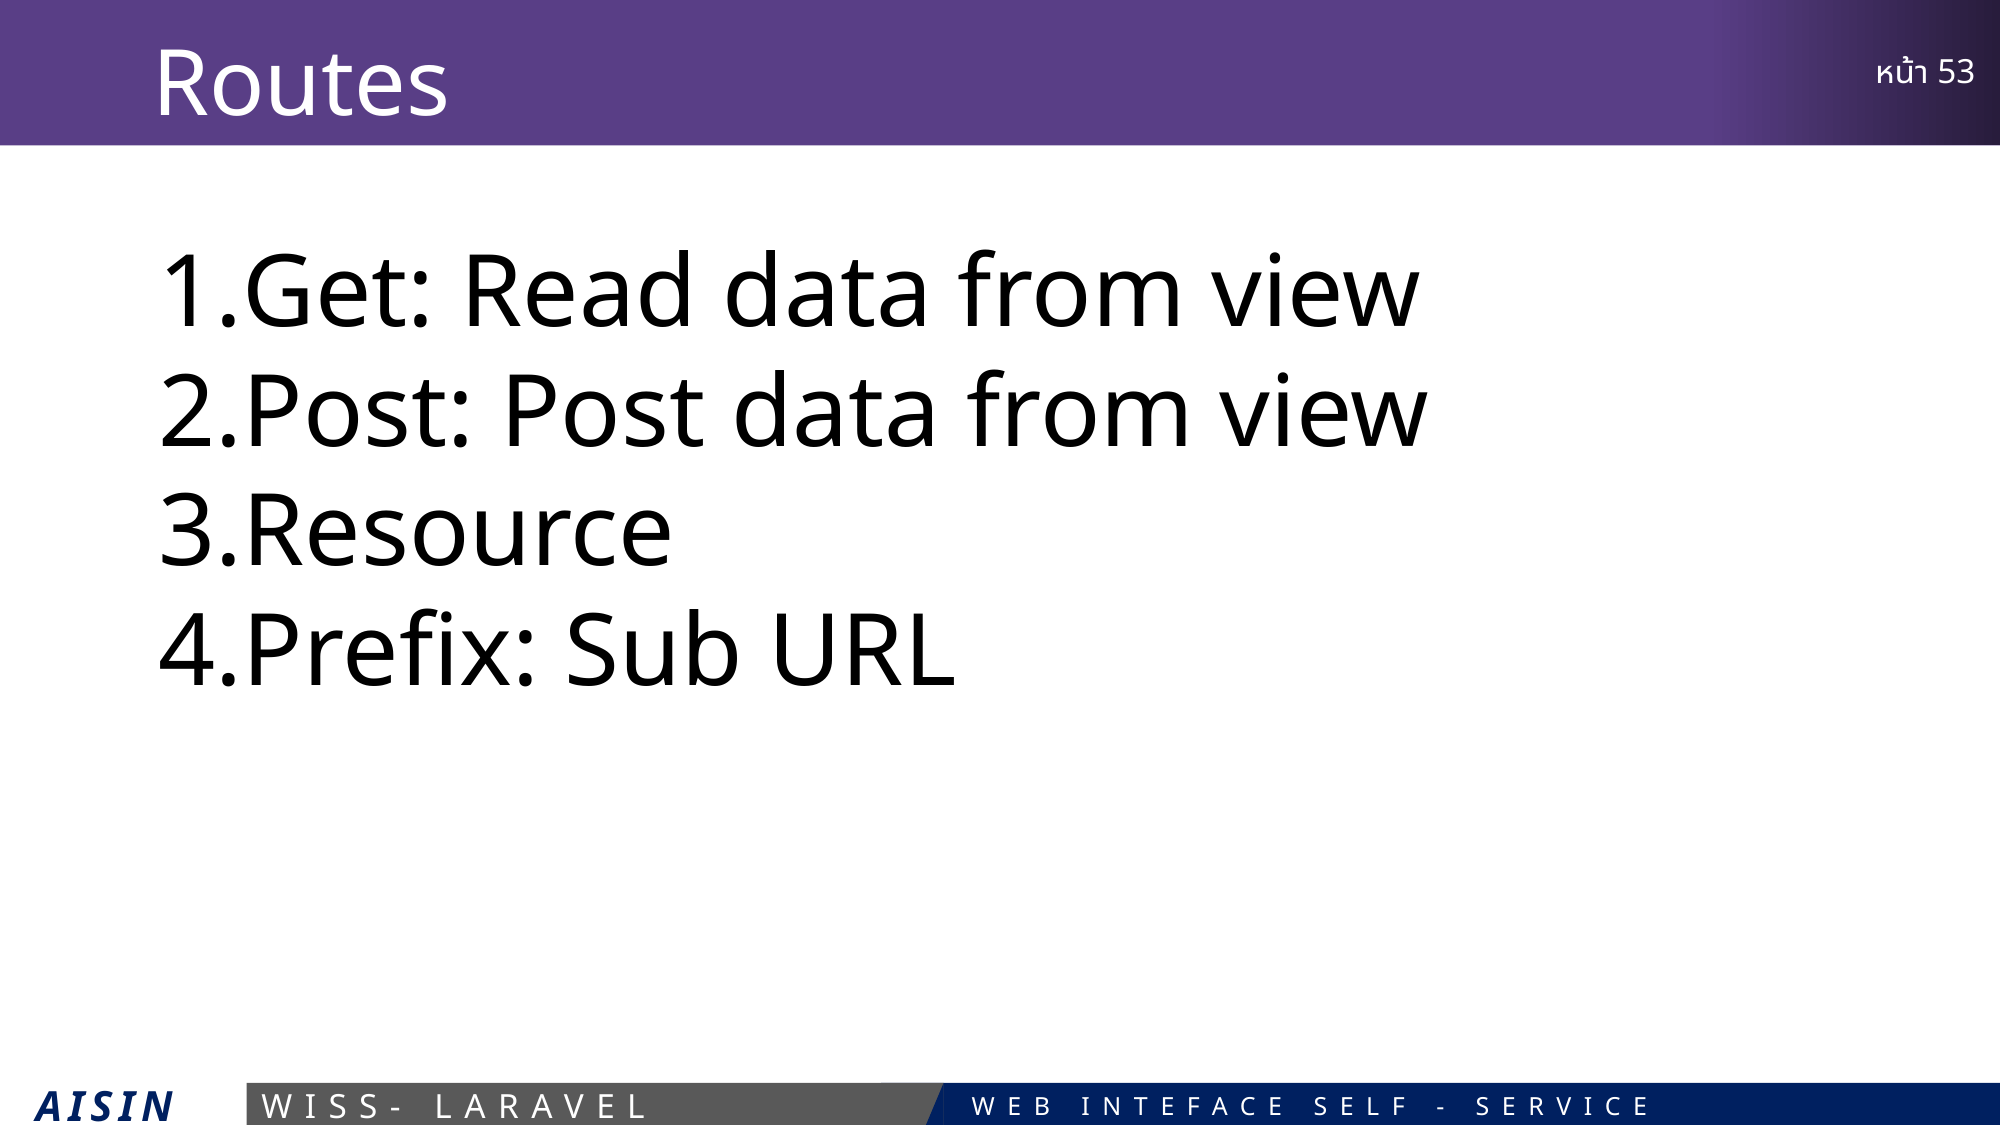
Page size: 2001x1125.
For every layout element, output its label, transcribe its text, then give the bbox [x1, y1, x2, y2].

text_box Get: Read data from view Post: Post data from view Resource Prefix: Sub URL [143, 218, 1623, 714]
title Routes [137, 0, 1863, 172]
